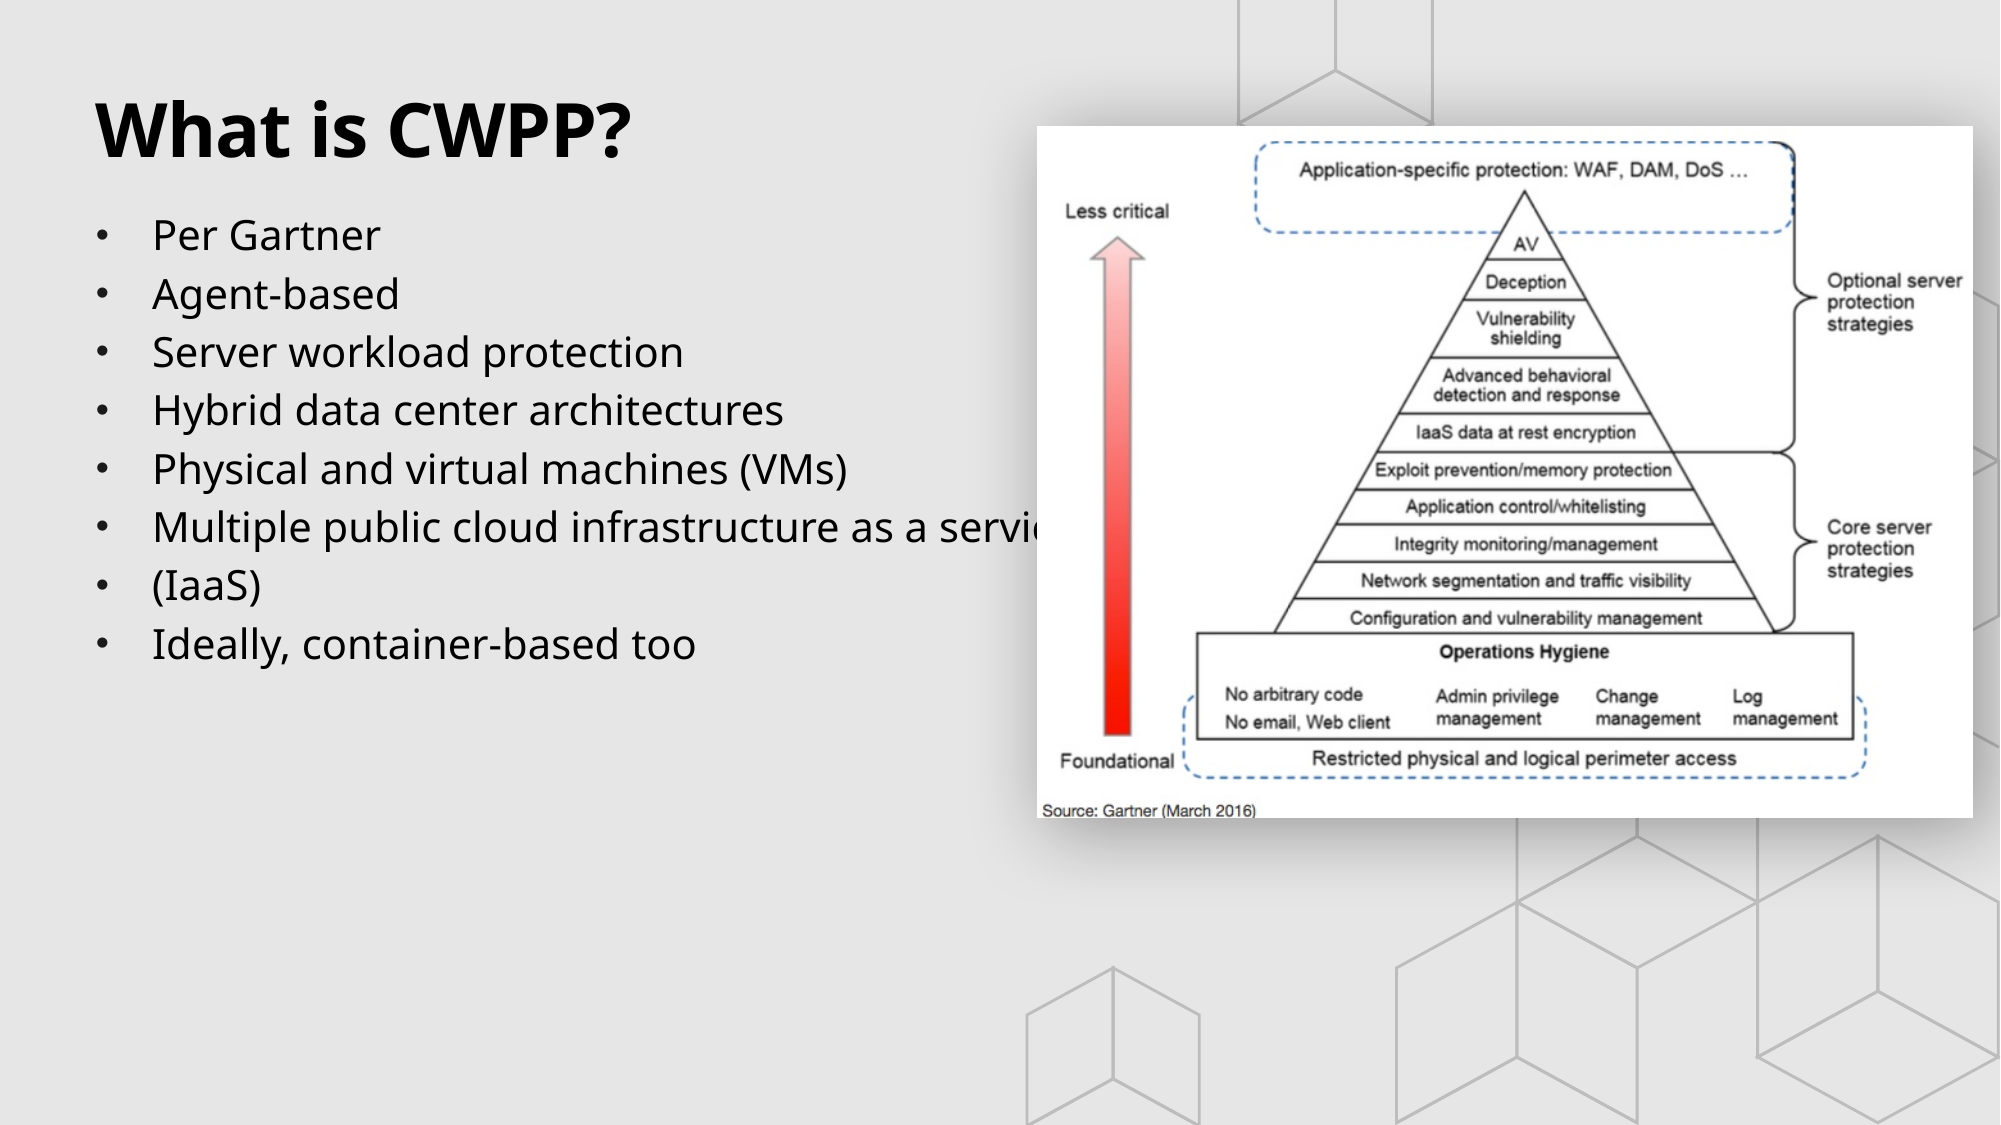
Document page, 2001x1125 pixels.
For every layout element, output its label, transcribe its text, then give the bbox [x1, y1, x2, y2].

picture [1037, 126, 1973, 818]
title What is CWPP? [95, 81, 715, 173]
list Per Gartner Agent-based Server workload protection Hybrid data center architectures Physical and virtual machines (VMs) Multiple public cloud infrastructure as a service (IaaS) Ideally, container-based too [95, 209, 1018, 847]
